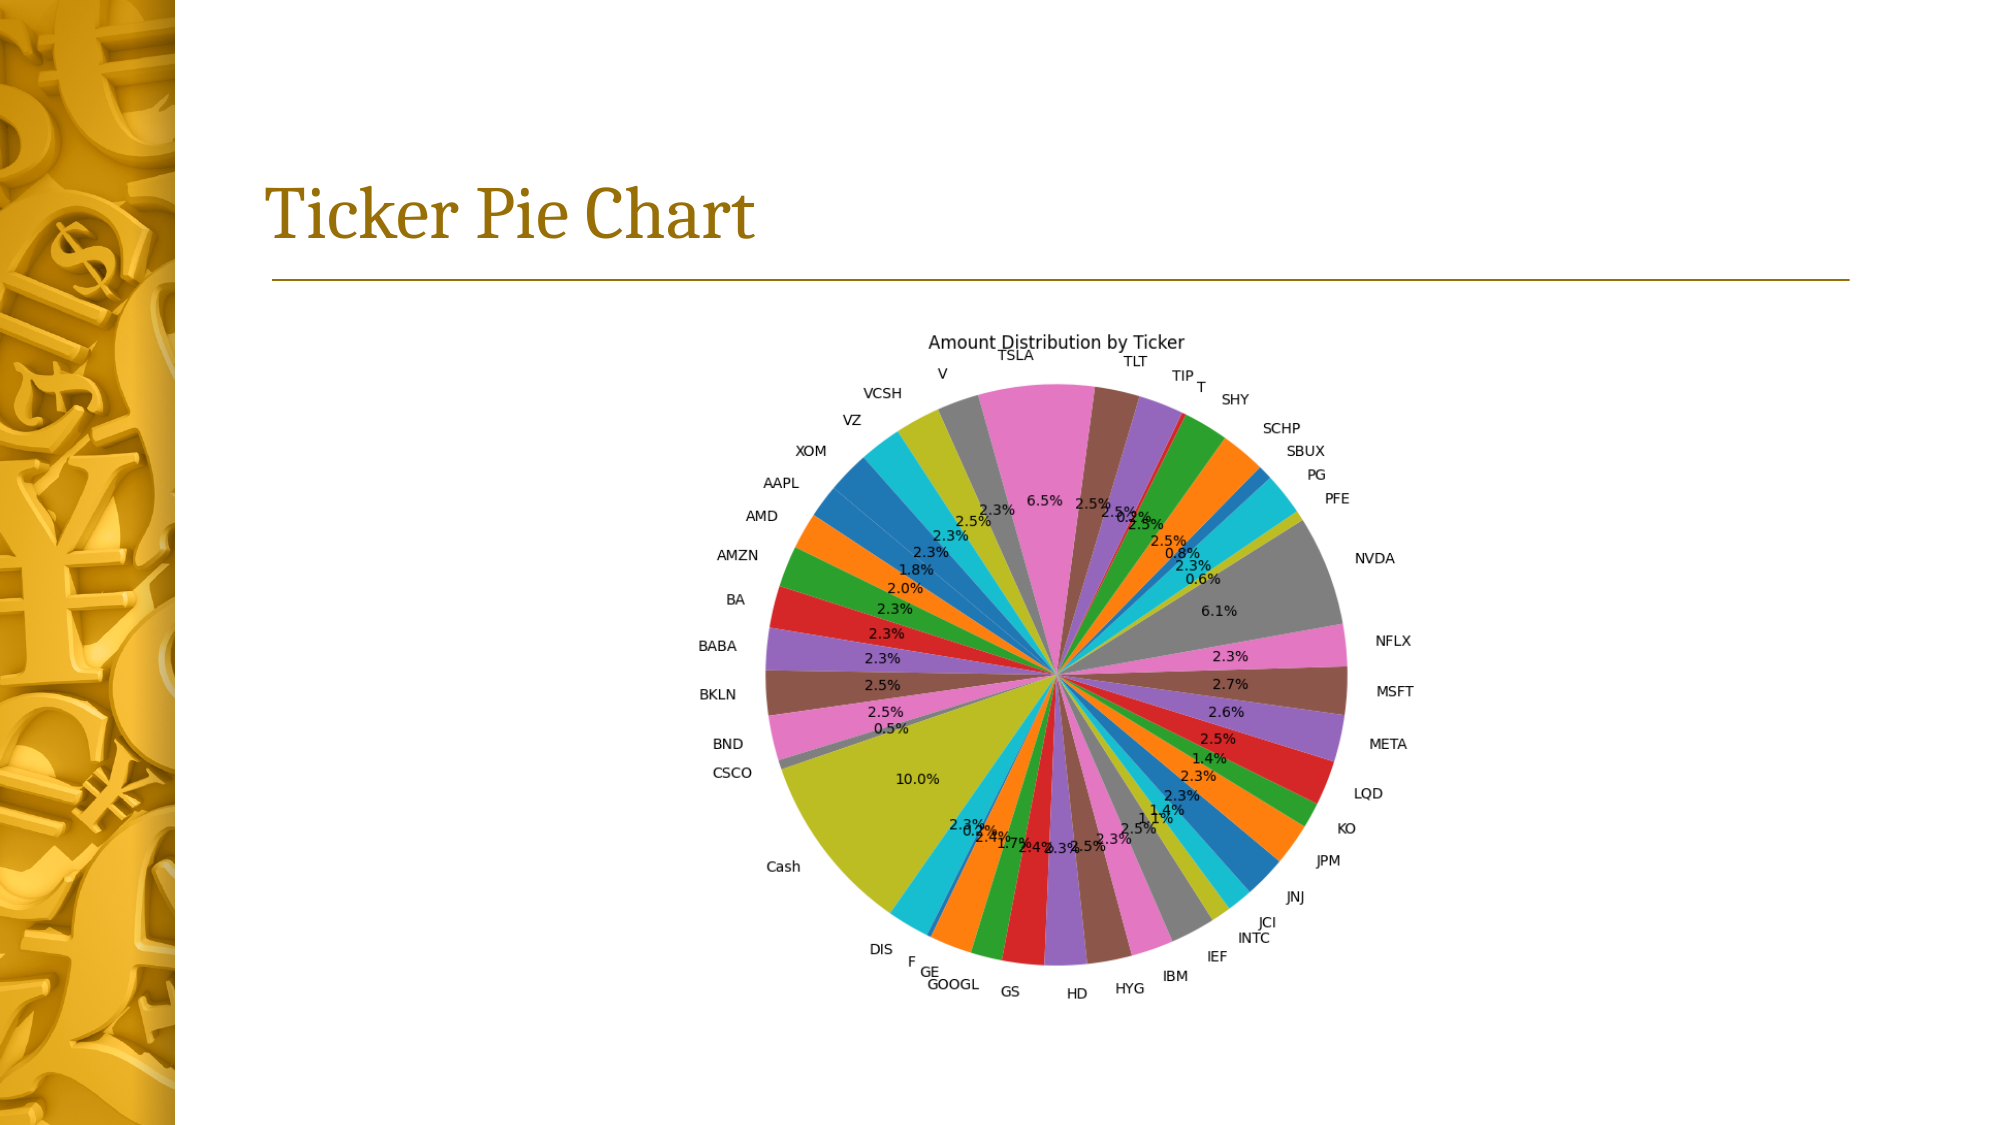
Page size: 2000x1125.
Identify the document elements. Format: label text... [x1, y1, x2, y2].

picture [0, 0, 175, 1125]
title Ticker Pie Chart [249, 62, 1863, 263]
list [688, 324, 1424, 1012]
